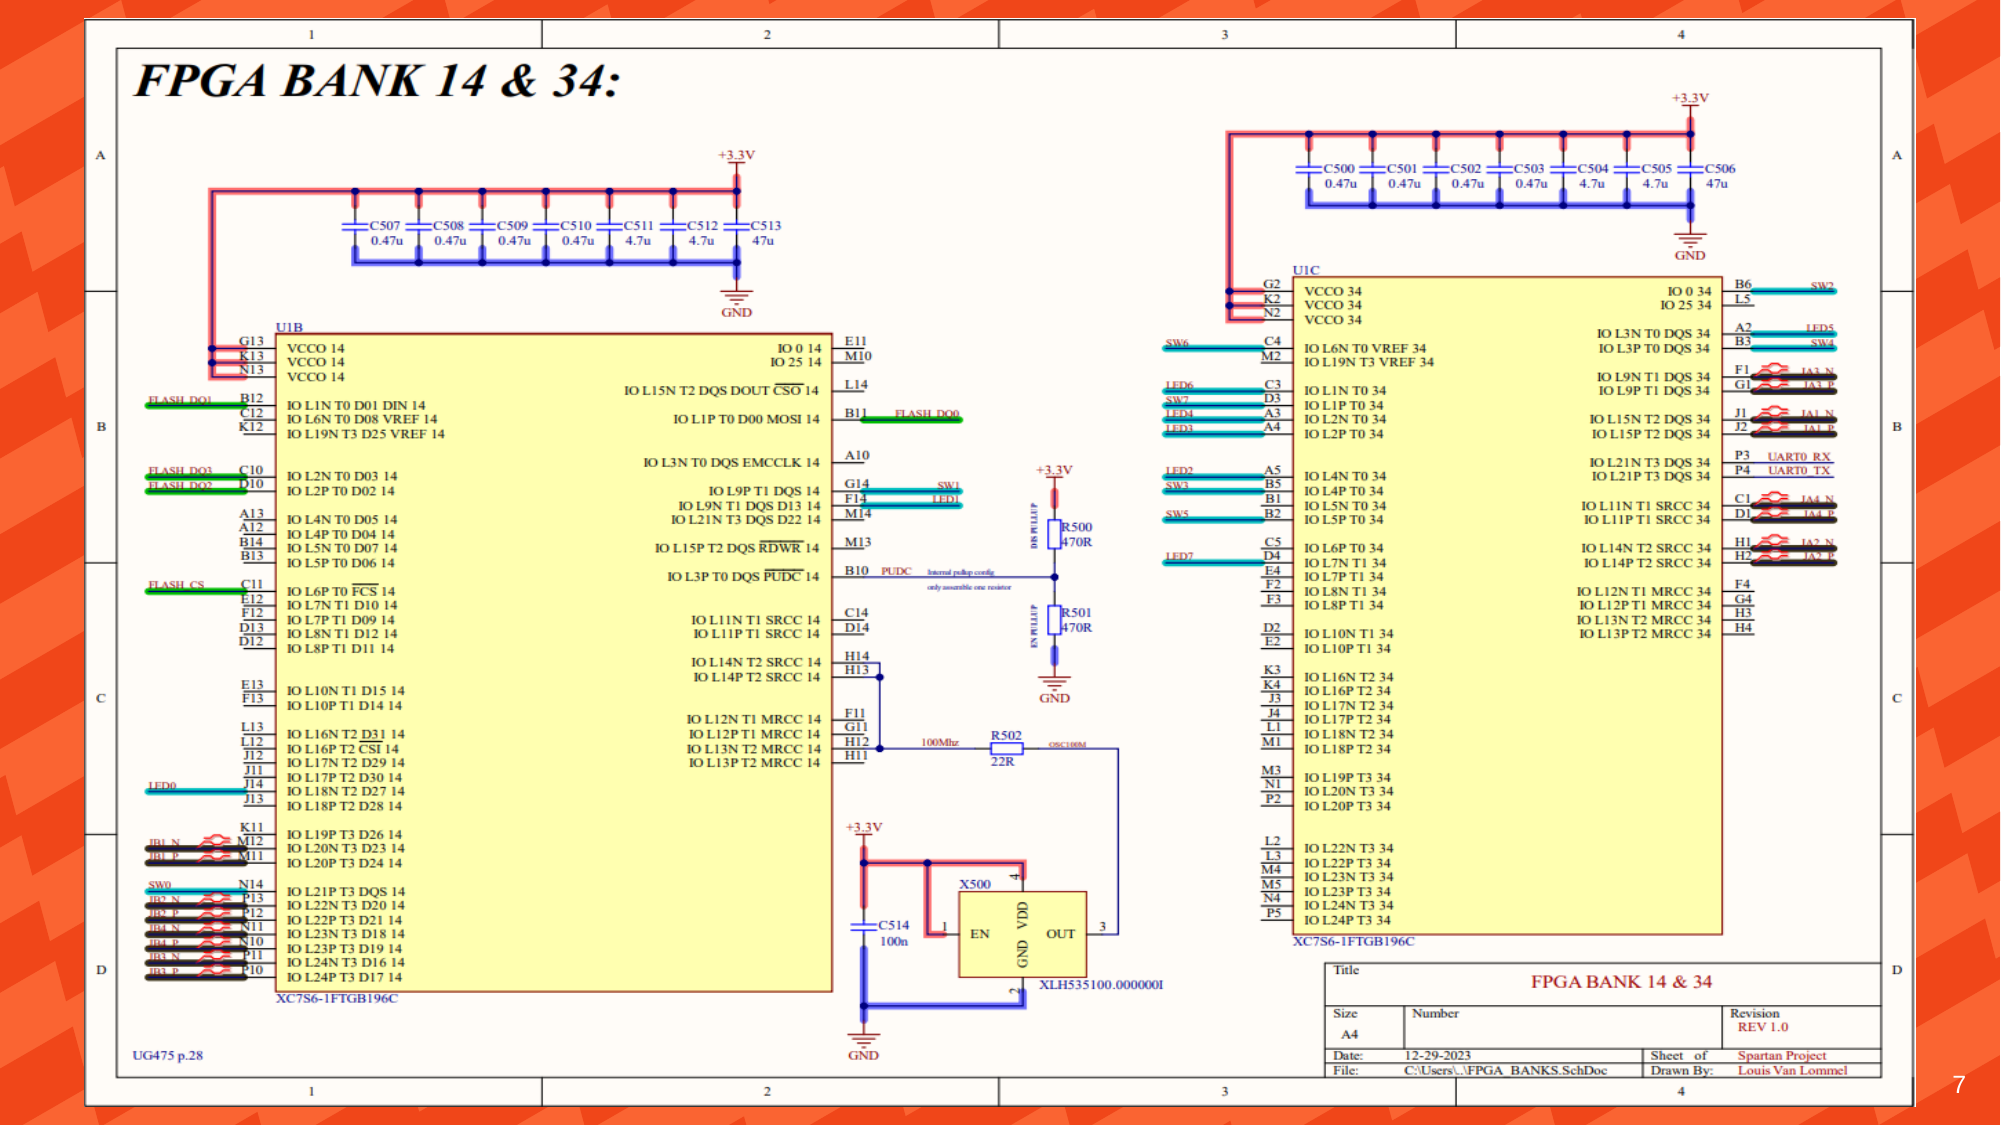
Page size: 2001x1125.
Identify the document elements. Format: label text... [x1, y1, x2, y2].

slide_number 7 [1916, 1061, 1967, 1107]
picture [84, 18, 1916, 1107]
